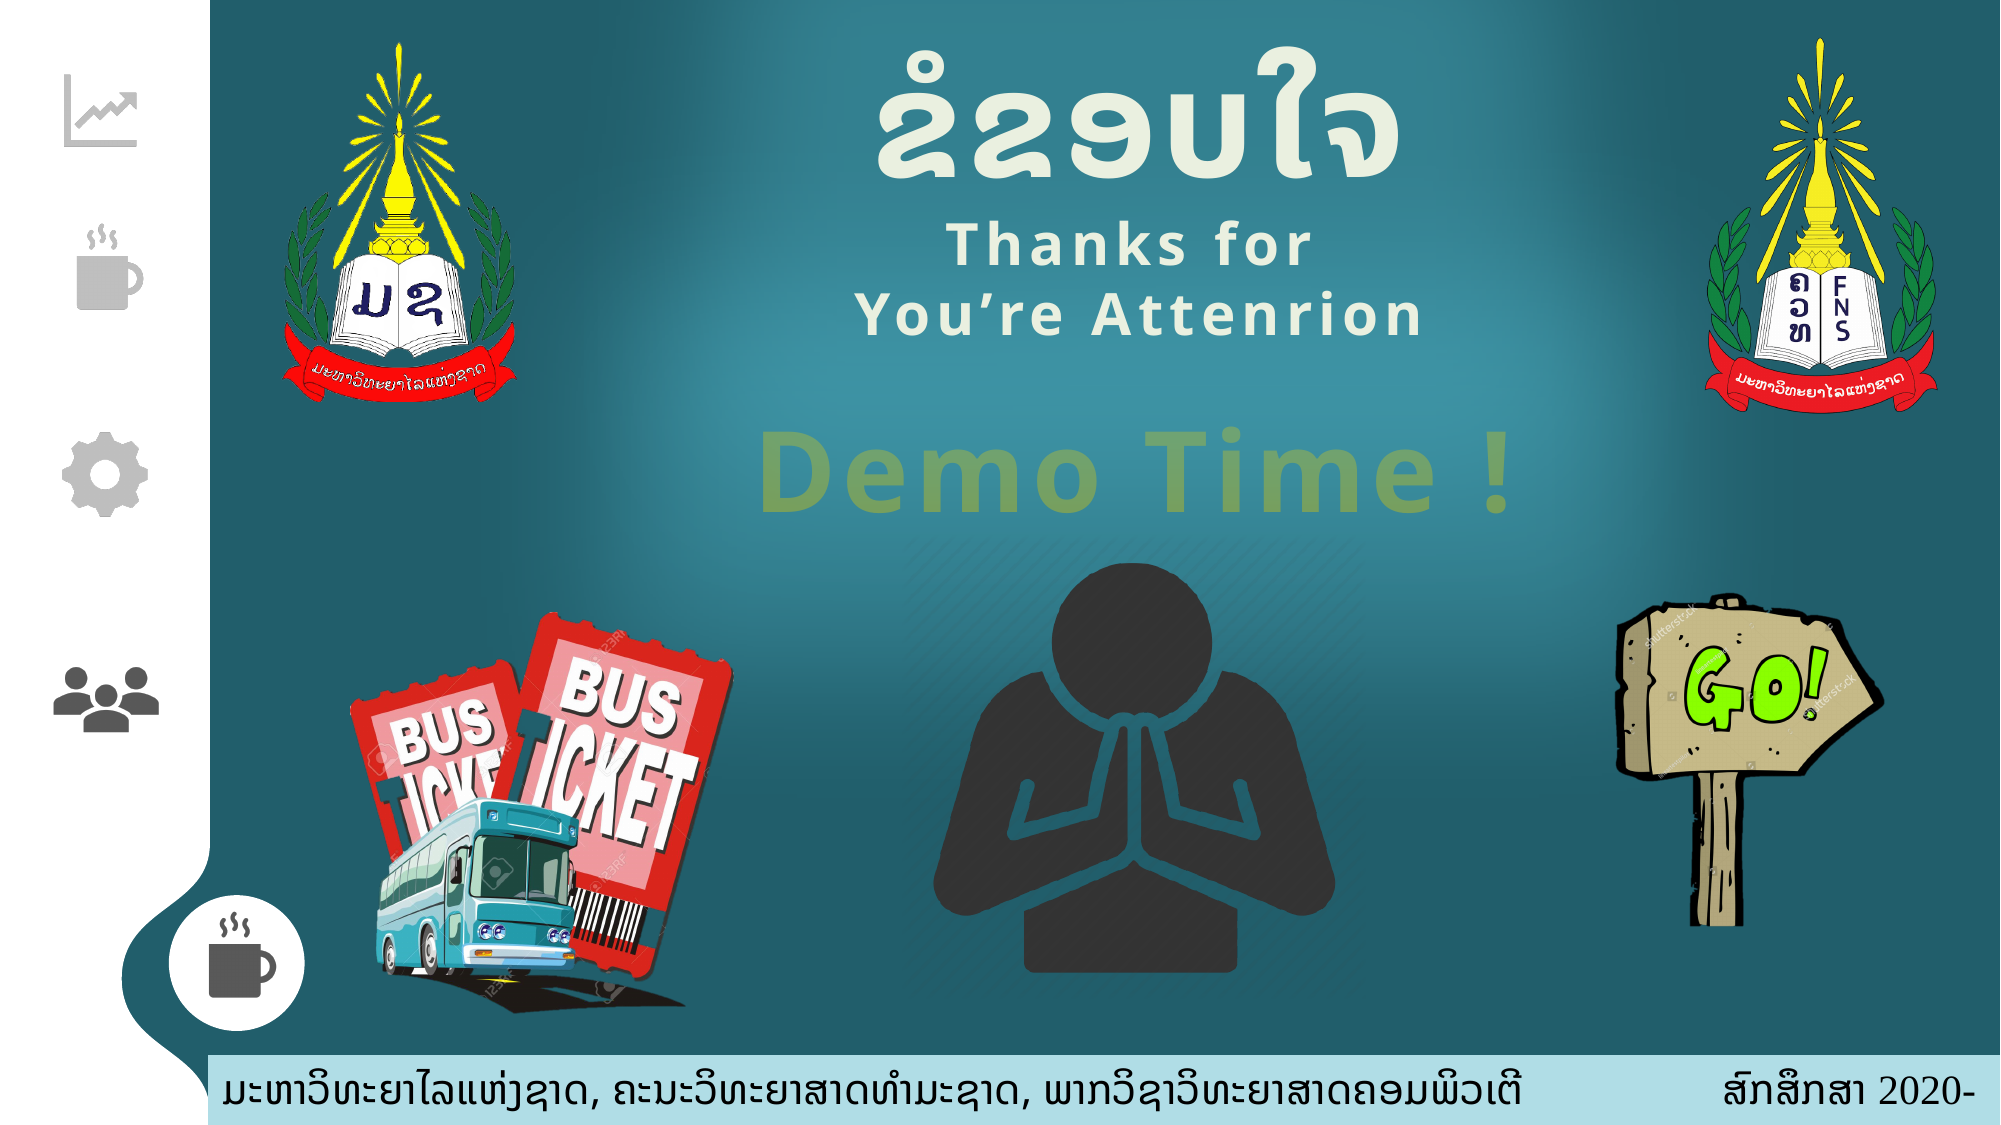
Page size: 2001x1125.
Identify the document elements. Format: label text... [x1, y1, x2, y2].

picture [45, 920, 165, 1040]
picture [350, 612, 735, 1016]
text_box ມະຫາວິທະຍາໄລແຫ່ງຊາດ, ຄະນະວິທະຍາສາດທຳມະຊາດ, ພາກວິຊາວິທະຍາສາດຄອມພິວເຕີ ສົກສຶກສາ 2020-2021 [208, 1055, 2000, 1125]
picture [280, 41, 519, 403]
text_box [0, 0, 211, 1125]
picture [1519, 12, 2000, 439]
picture [58, 214, 162, 318]
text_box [168, 894, 305, 1032]
picture [900, 533, 1367, 999]
picture [1608, 586, 1891, 964]
text_box ຂໍຂອບໃຈ Thanks for You’re Attenrion [903, 110, 1378, 266]
picture [49, 59, 151, 161]
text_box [35, 631, 173, 768]
picture [45, 414, 165, 535]
